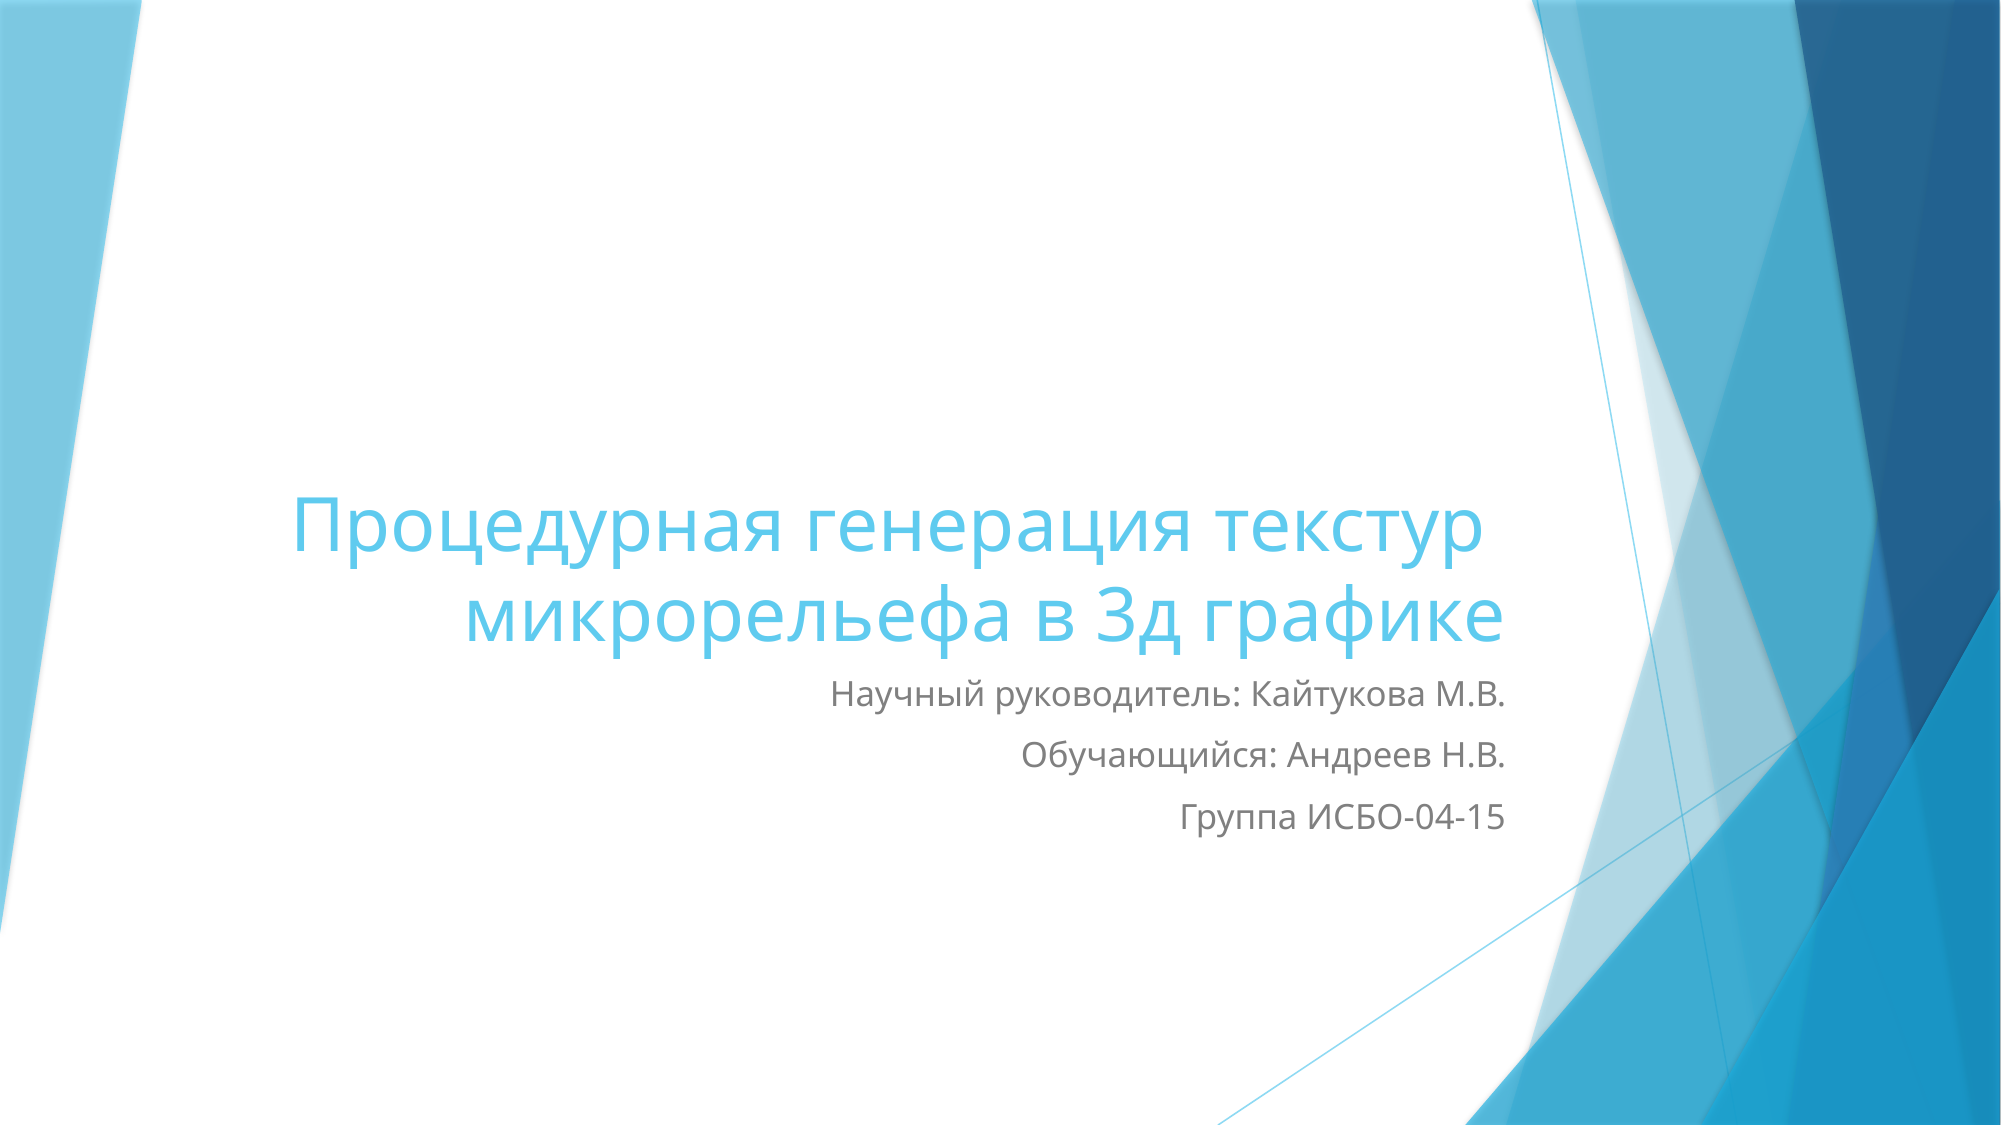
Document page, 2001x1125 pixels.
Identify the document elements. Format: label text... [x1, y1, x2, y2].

title Процедурная генерация текстур микрорельефа в 3д графике [247, 394, 1522, 664]
subtitle Научный руководитель: Кайтукова М.В. Обучающийся: Андреев Н.В. Группа ИСБО-04-15 [247, 664, 1522, 845]
